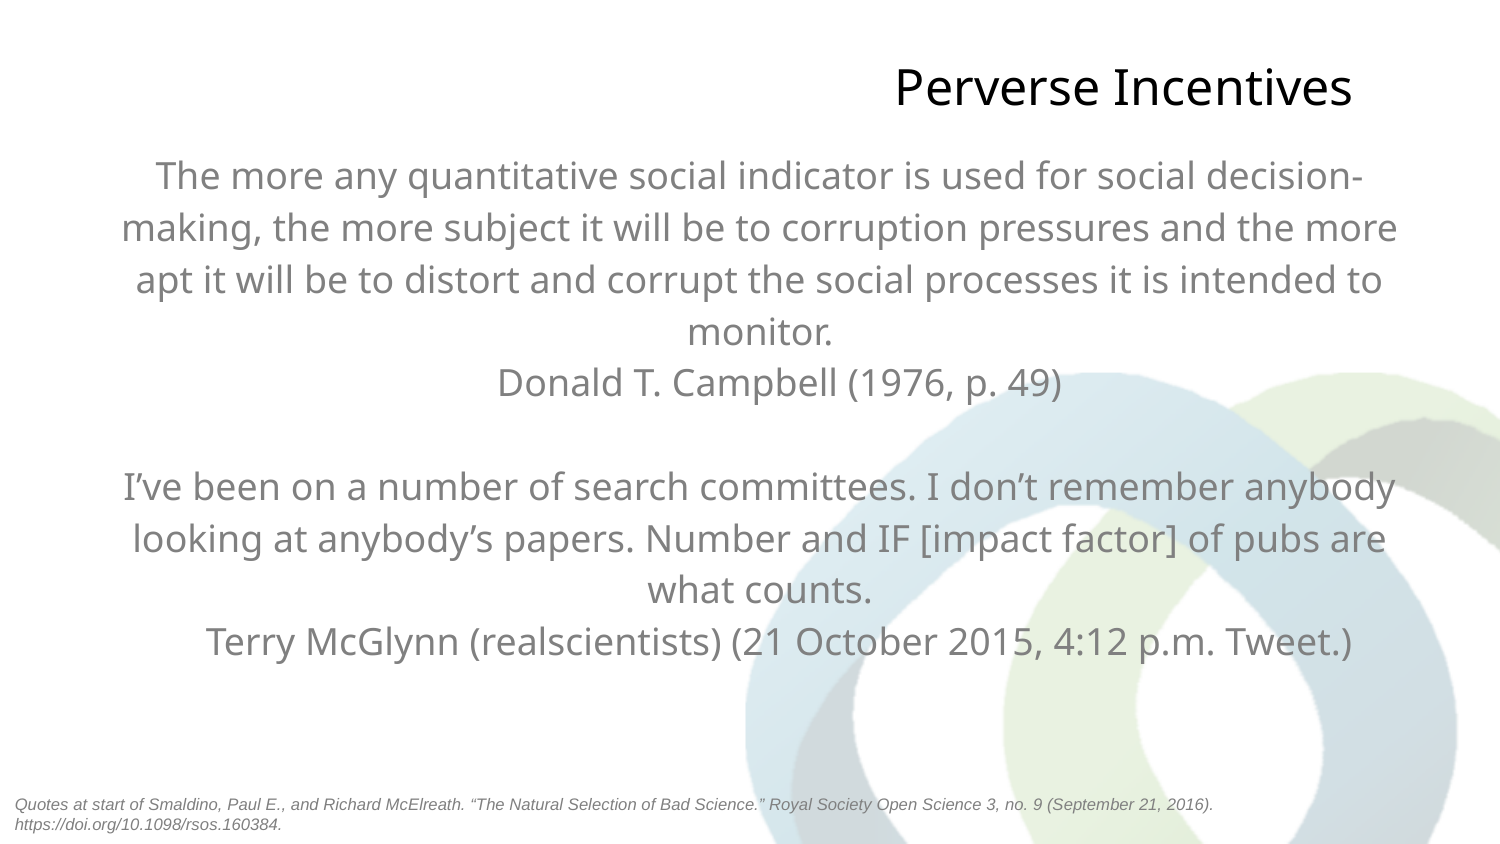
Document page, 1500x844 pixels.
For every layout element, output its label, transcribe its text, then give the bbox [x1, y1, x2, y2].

picture [0, 0, 1500, 785]
text_box Quotes at start of Smaldino, Paul E., and Richard McElreath. “The Natural Selection of Bad Science.” Royal Society Open Science 3, no. 9 (September 21, 2016). https://doi.org/10.1098/rsos.160384. [0, 785, 1500, 841]
list The more any quantitative social indicator is used for social decision-making, the more subject it will be to corruption pressures and the more apt it will be to distort and corrupt the social processes it is intended to monitor. Donald T. Campbell (1976, p. 49) I’ve been on a number of search committees. I don’t remember anybody looking at anybody’s papers. Number and IF [impact factor] of pubs are what counts. Terry McGlynn (realscientists) (21 October 2015, 4:12 p.m. Tweet.) [103, 130, 1417, 739]
title Perverse Incentives [103, 7, 1369, 130]
